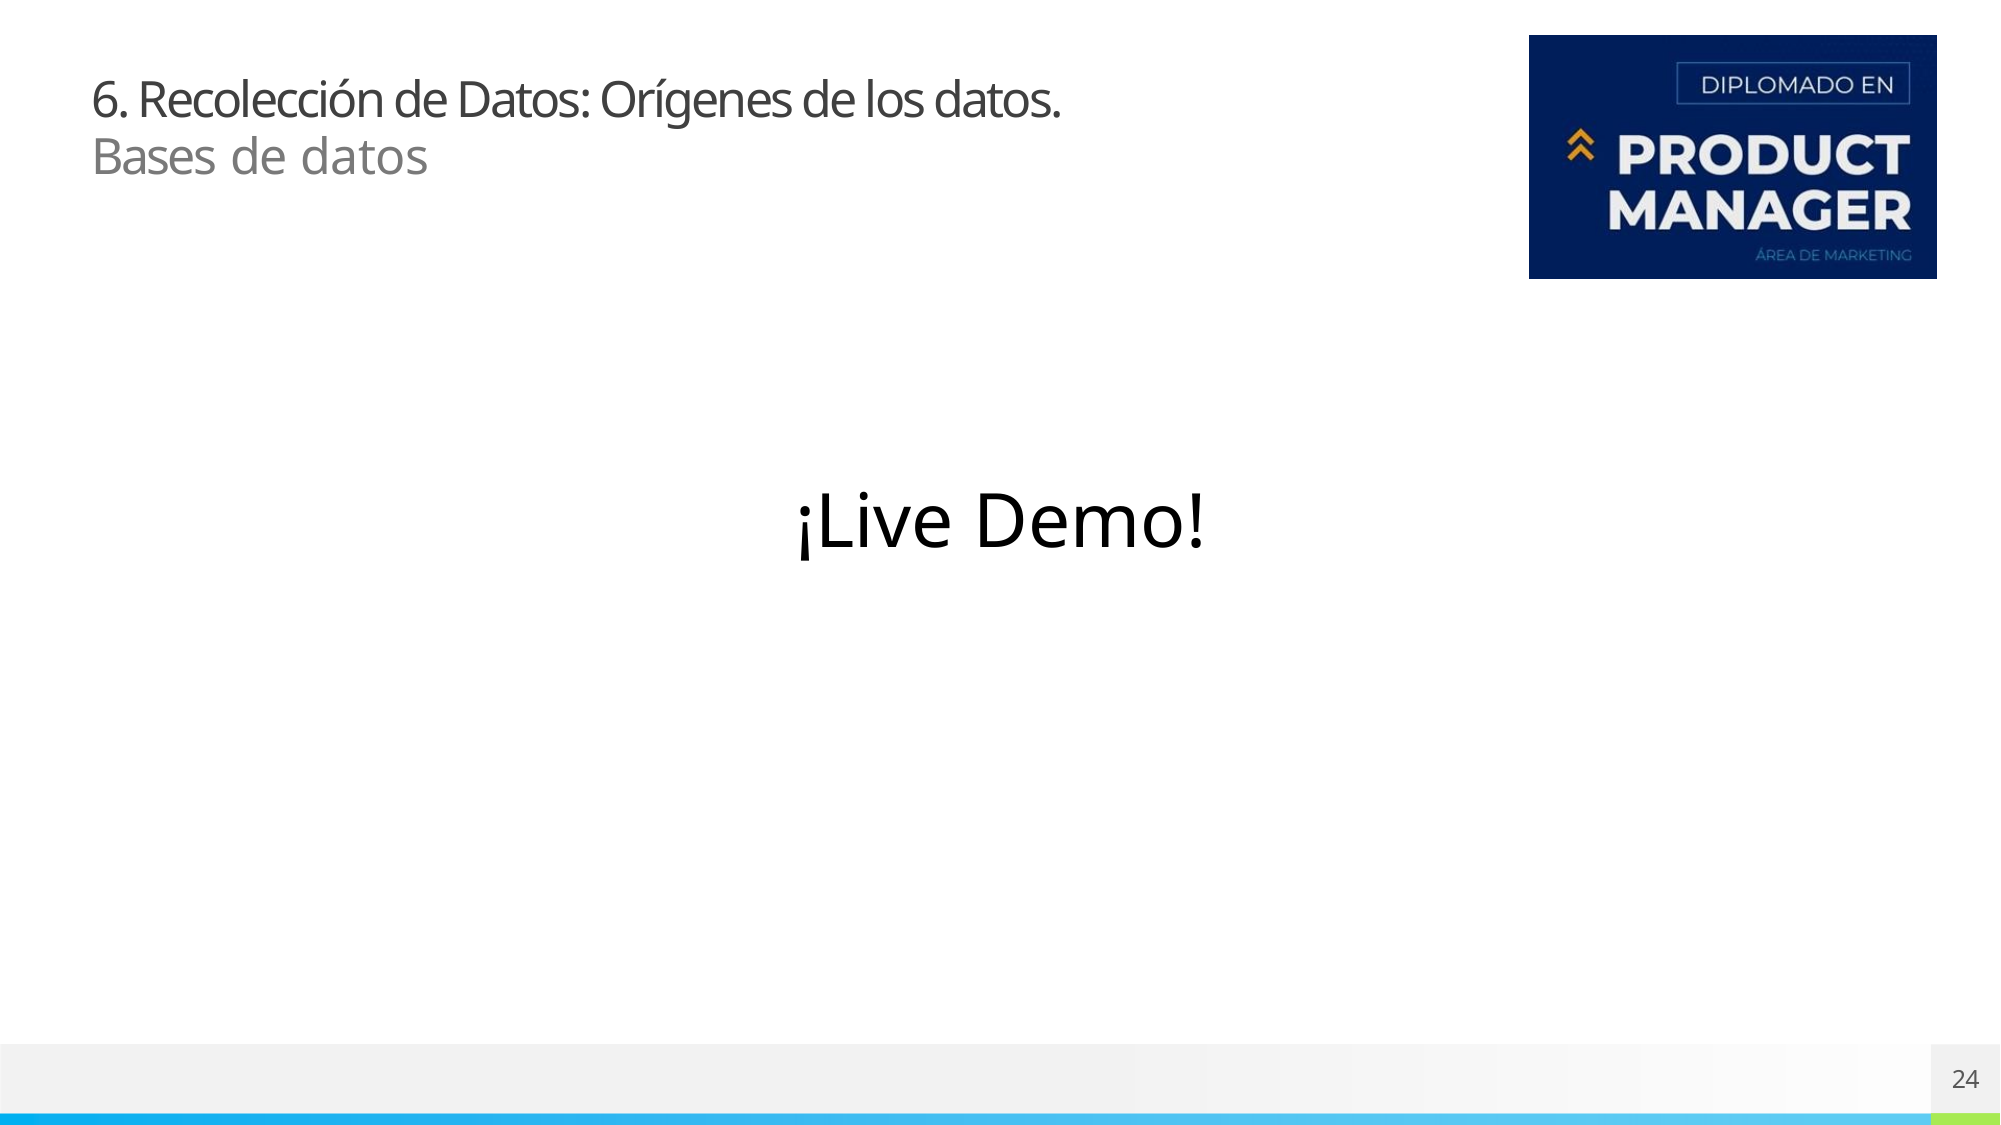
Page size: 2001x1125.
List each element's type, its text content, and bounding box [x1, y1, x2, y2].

slide_number 24 [1945, 1061, 1988, 1125]
picture [0, 1044, 1930, 1125]
title 6. Recolección de Datos: Orígenes de los datos. Bases de datos [89, 68, 1500, 259]
text_box [1930, 1044, 2000, 1114]
text_box ¡Live Demo! [294, 470, 1706, 563]
picture [1529, 34, 1938, 280]
